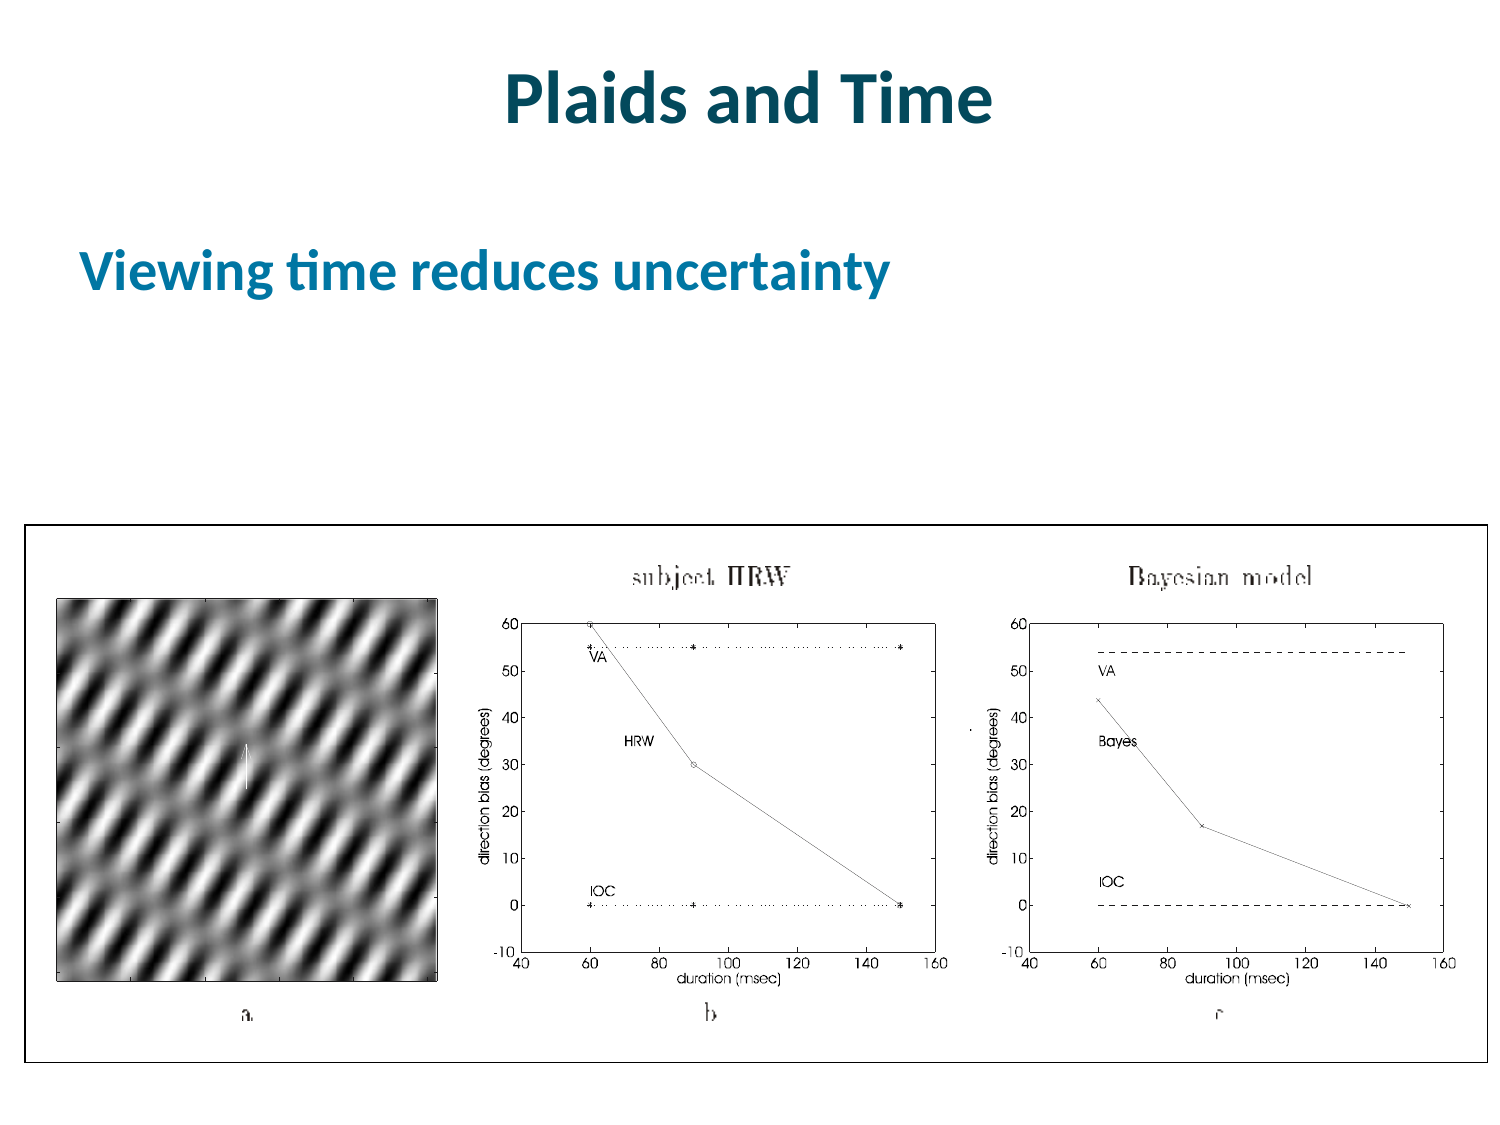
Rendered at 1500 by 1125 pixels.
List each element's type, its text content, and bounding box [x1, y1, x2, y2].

title Plaids and Time [75, 24, 1425, 163]
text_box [49, 562, 1463, 1024]
list Viewing time reduces uncertainty [50, 224, 1425, 560]
text_box [24, 524, 1488, 1063]
